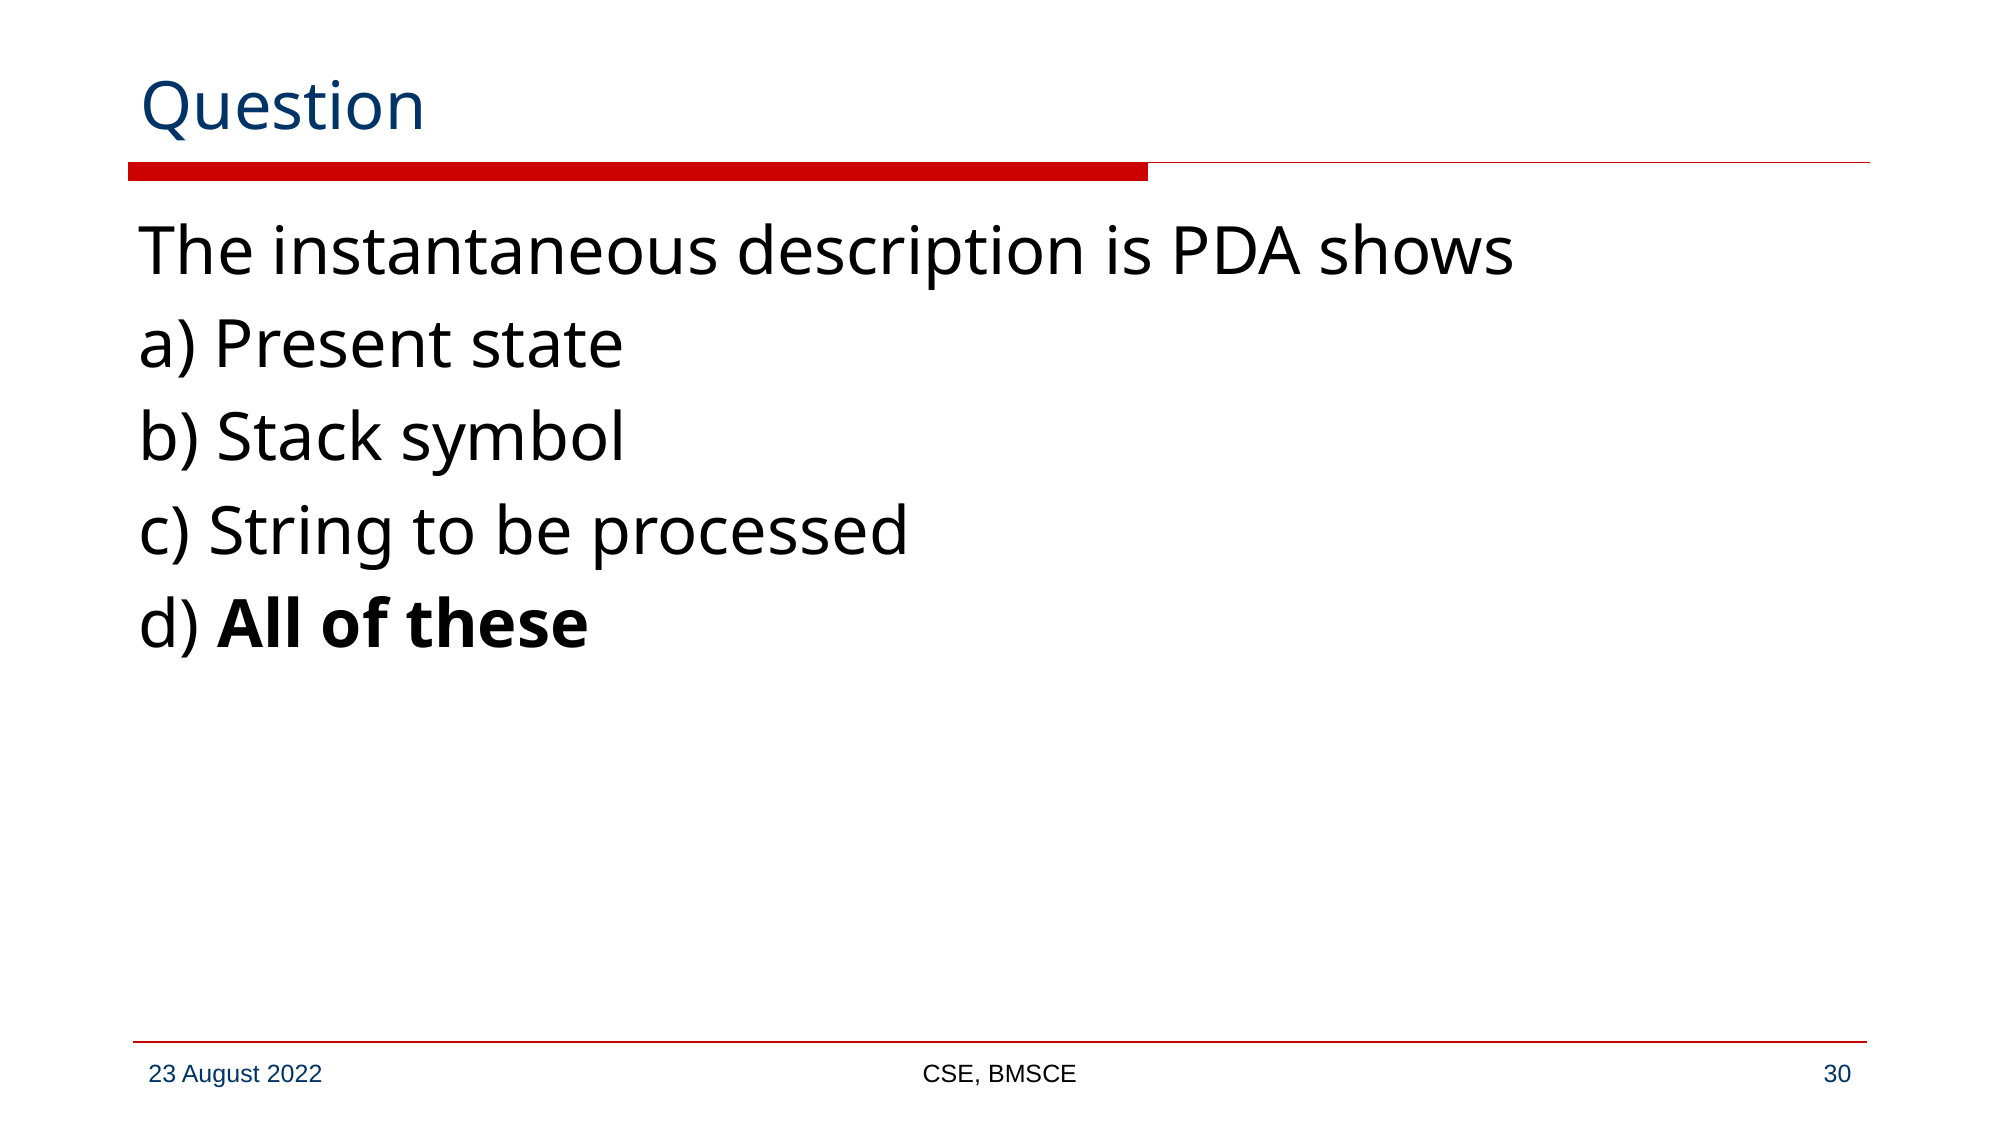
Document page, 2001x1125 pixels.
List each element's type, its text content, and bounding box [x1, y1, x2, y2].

slide_number ‹#› [1433, 1050, 1867, 1103]
list The instantaneous description is PDA shows a) Present state b) Stack symbol c) String to be processed d) All of these [123, 200, 1874, 1025]
title Question [125, 24, 1876, 150]
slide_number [133, 1050, 567, 1103]
footer CSE, BMSCE [683, 1050, 1317, 1103]
